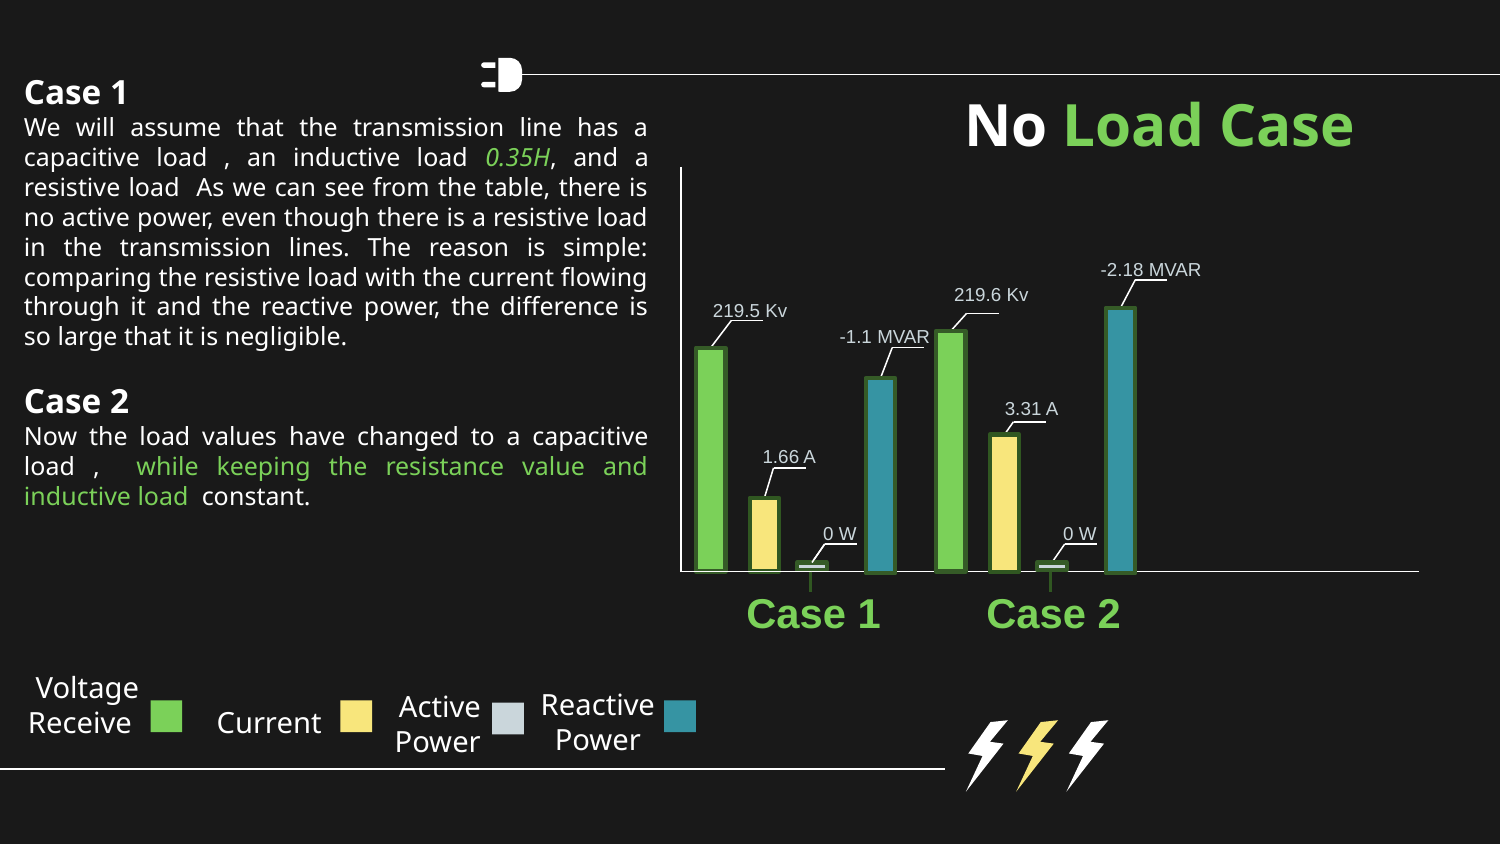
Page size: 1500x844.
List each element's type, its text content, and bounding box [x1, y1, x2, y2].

text_box [864, 376, 897, 571]
text_box 219.5 Kv [697, 291, 803, 329]
text_box [694, 346, 728, 571]
text_box [150, 700, 183, 733]
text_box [811, 543, 826, 563]
text_box [988, 432, 1021, 571]
text_box 1.66 A [737, 437, 842, 475]
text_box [764, 467, 774, 499]
text_box Voltage Receive [25, 700, 140, 742]
text_box -2.18 MVAR [1076, 250, 1226, 288]
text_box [1004, 421, 1014, 435]
text_box 3.31 A [979, 389, 1084, 427]
text_box Case 2 [971, 581, 1149, 645]
text_box [748, 496, 781, 571]
text_box Current [197, 700, 330, 742]
text_box Case 1 [731, 581, 909, 645]
text_box [340, 700, 373, 733]
text_box [492, 702, 524, 735]
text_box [950, 312, 967, 332]
text_box Active Power [379, 702, 481, 745]
text_box [1035, 560, 1048, 571]
text_box 0 W [1027, 514, 1133, 552]
text_box [664, 700, 696, 733]
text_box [1051, 543, 1066, 563]
text_box 219.6 Kv [939, 275, 1044, 313]
text_box [795, 560, 807, 571]
text_box 0 W [787, 514, 864, 552]
text_box [934, 337, 968, 571]
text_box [880, 347, 893, 379]
text_box -1.1 MVAR [819, 317, 950, 355]
text_box [1104, 306, 1137, 571]
text_box No Load Case [949, 80, 1500, 166]
text_box Reactive Power [538, 700, 658, 742]
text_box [1120, 279, 1136, 308]
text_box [710, 320, 732, 348]
